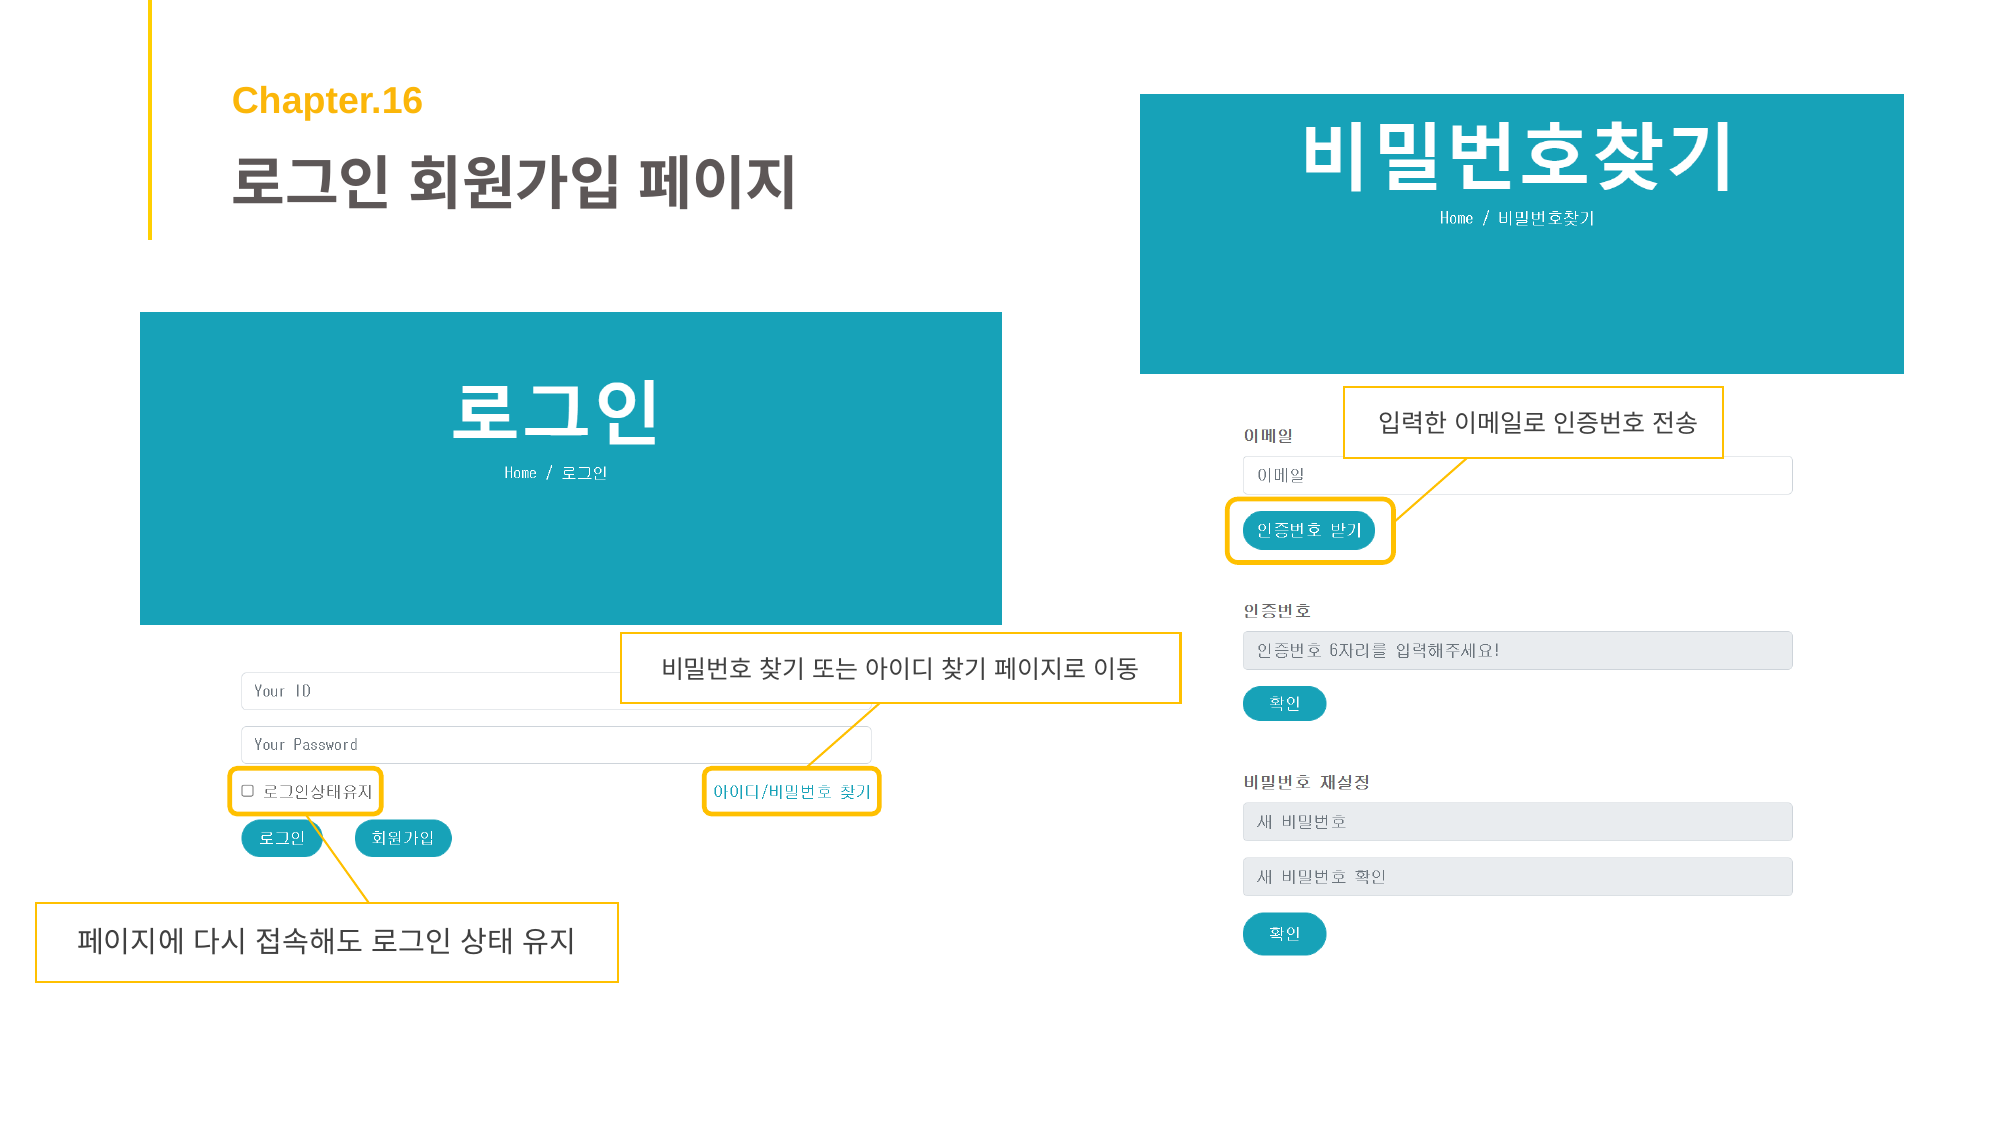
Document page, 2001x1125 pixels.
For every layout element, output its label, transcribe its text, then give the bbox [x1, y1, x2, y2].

text_box [35, 902, 619, 983]
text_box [305, 814, 369, 903]
text_box [1002, 691, 1140, 704]
text_box 페이지에 다시 접속해도 로그인 상태 유지 [62, 916, 593, 966]
text_box Chapter.16 [217, 68, 1044, 129]
picture [1140, 94, 1904, 987]
text_box 로그인 회원가입 페이지 [217, 138, 1140, 224]
text_box [1002, 632, 1140, 646]
picture [140, 312, 1002, 903]
text_box 비밀번호 찾기 또는 아이디 찾기 페이지로 이동 [1002, 646, 1140, 691]
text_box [1393, 457, 1468, 523]
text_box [805, 703, 880, 769]
